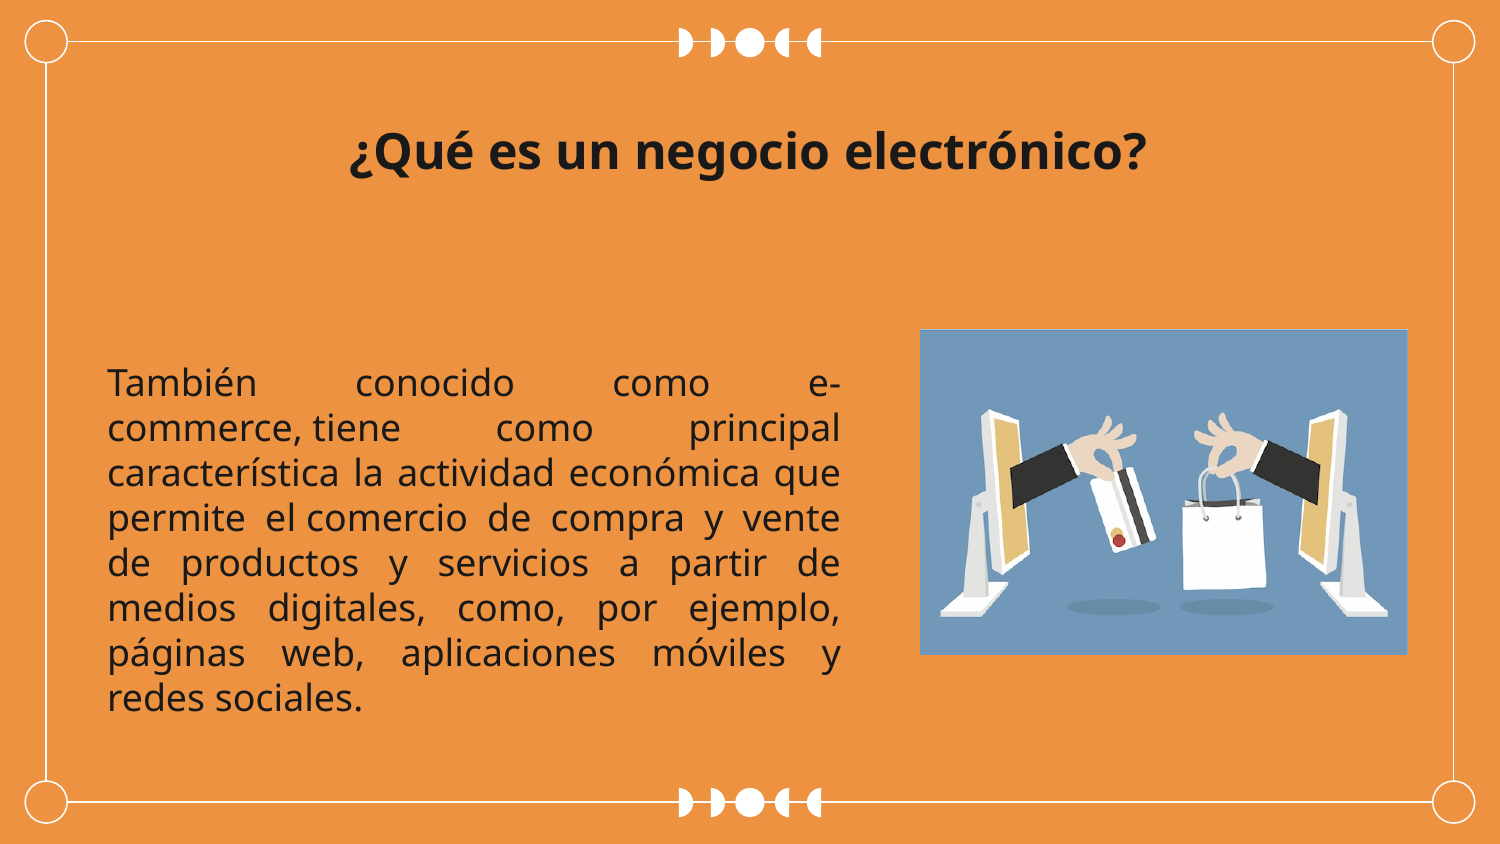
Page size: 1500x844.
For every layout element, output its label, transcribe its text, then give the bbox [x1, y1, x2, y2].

title ¿Qué es un negocio electrónico? [45, 54, 1452, 195]
subtitle También conocido como e-commerce, tiene como principal característica la actividad económica que permite el comercio de compra y vente de productos y servicios a partir de medios digitales, como, por ejemplo, páginas web, aplicaciones móviles y redes sociales. [92, 344, 857, 655]
picture [919, 329, 1409, 656]
